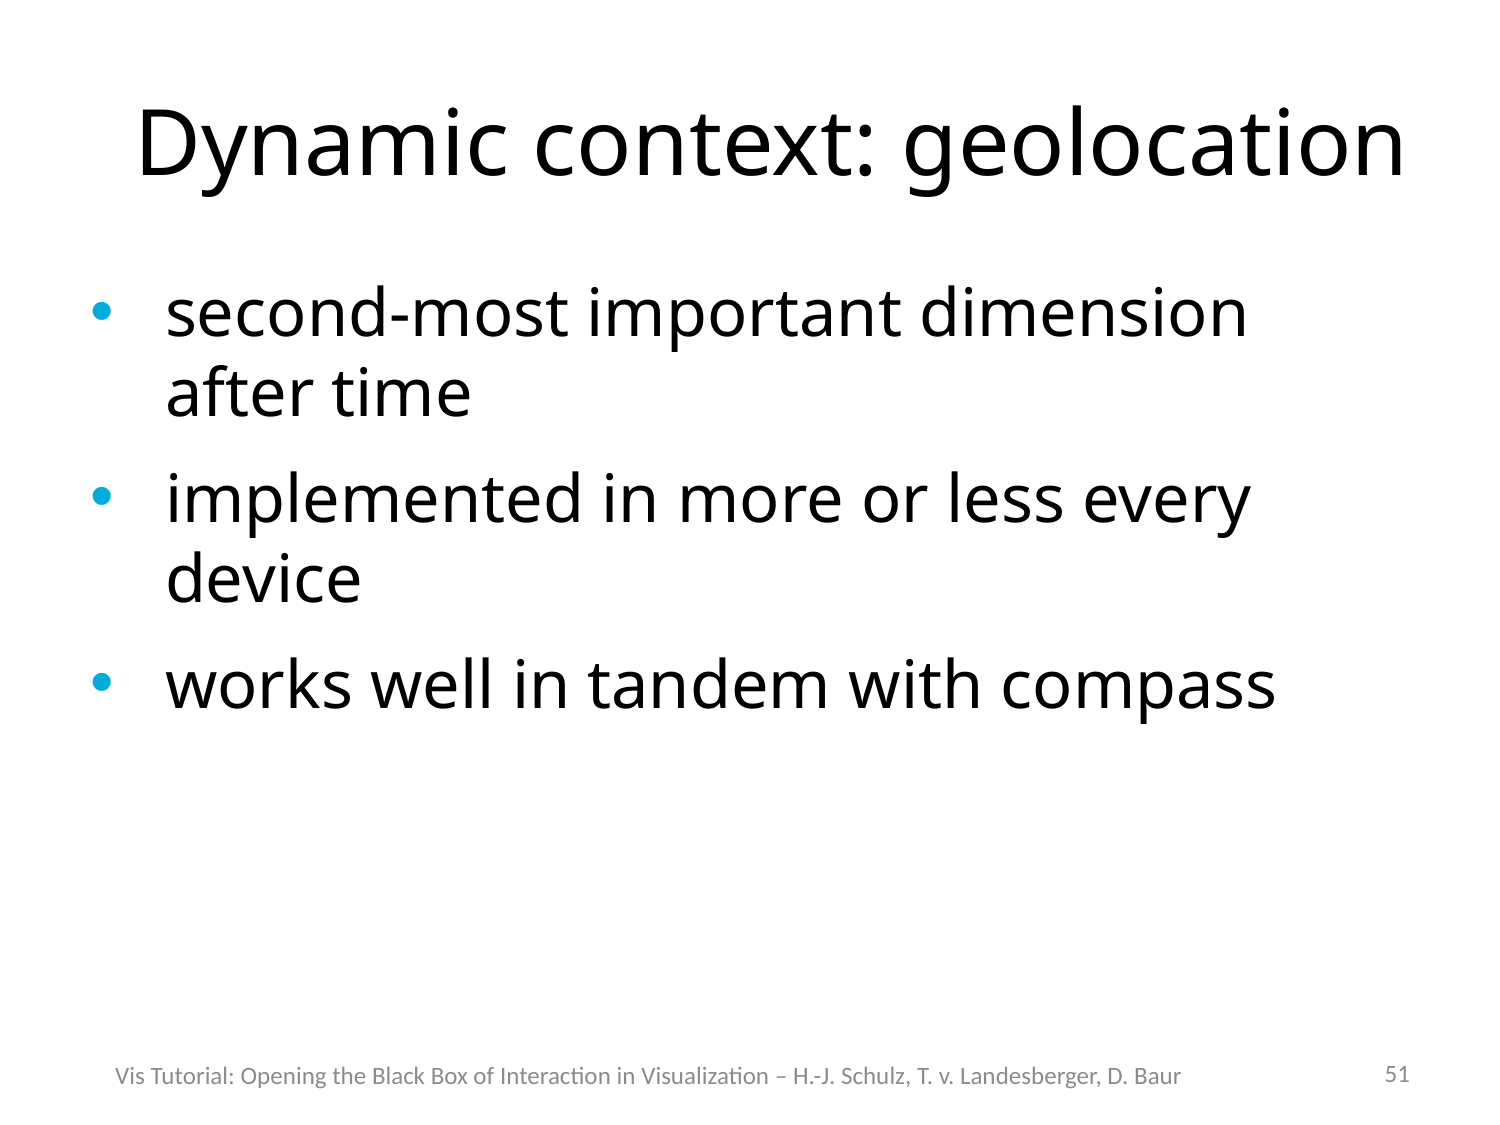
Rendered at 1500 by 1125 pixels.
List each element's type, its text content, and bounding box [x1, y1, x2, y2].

title Dynamic context: geolocation [75, 45, 1425, 233]
list second-most important dimension after time implemented in more or less every device works well in tandem with compass [75, 262, 1425, 1005]
slide_number 51 [1074, 1042, 1425, 1103]
footer Vis Tutorial: Opening the Black Box of Interaction in Visualization – H.-J. Schulz, T. v. Landesberger, D. Baur [76, 1046, 1074, 1103]
